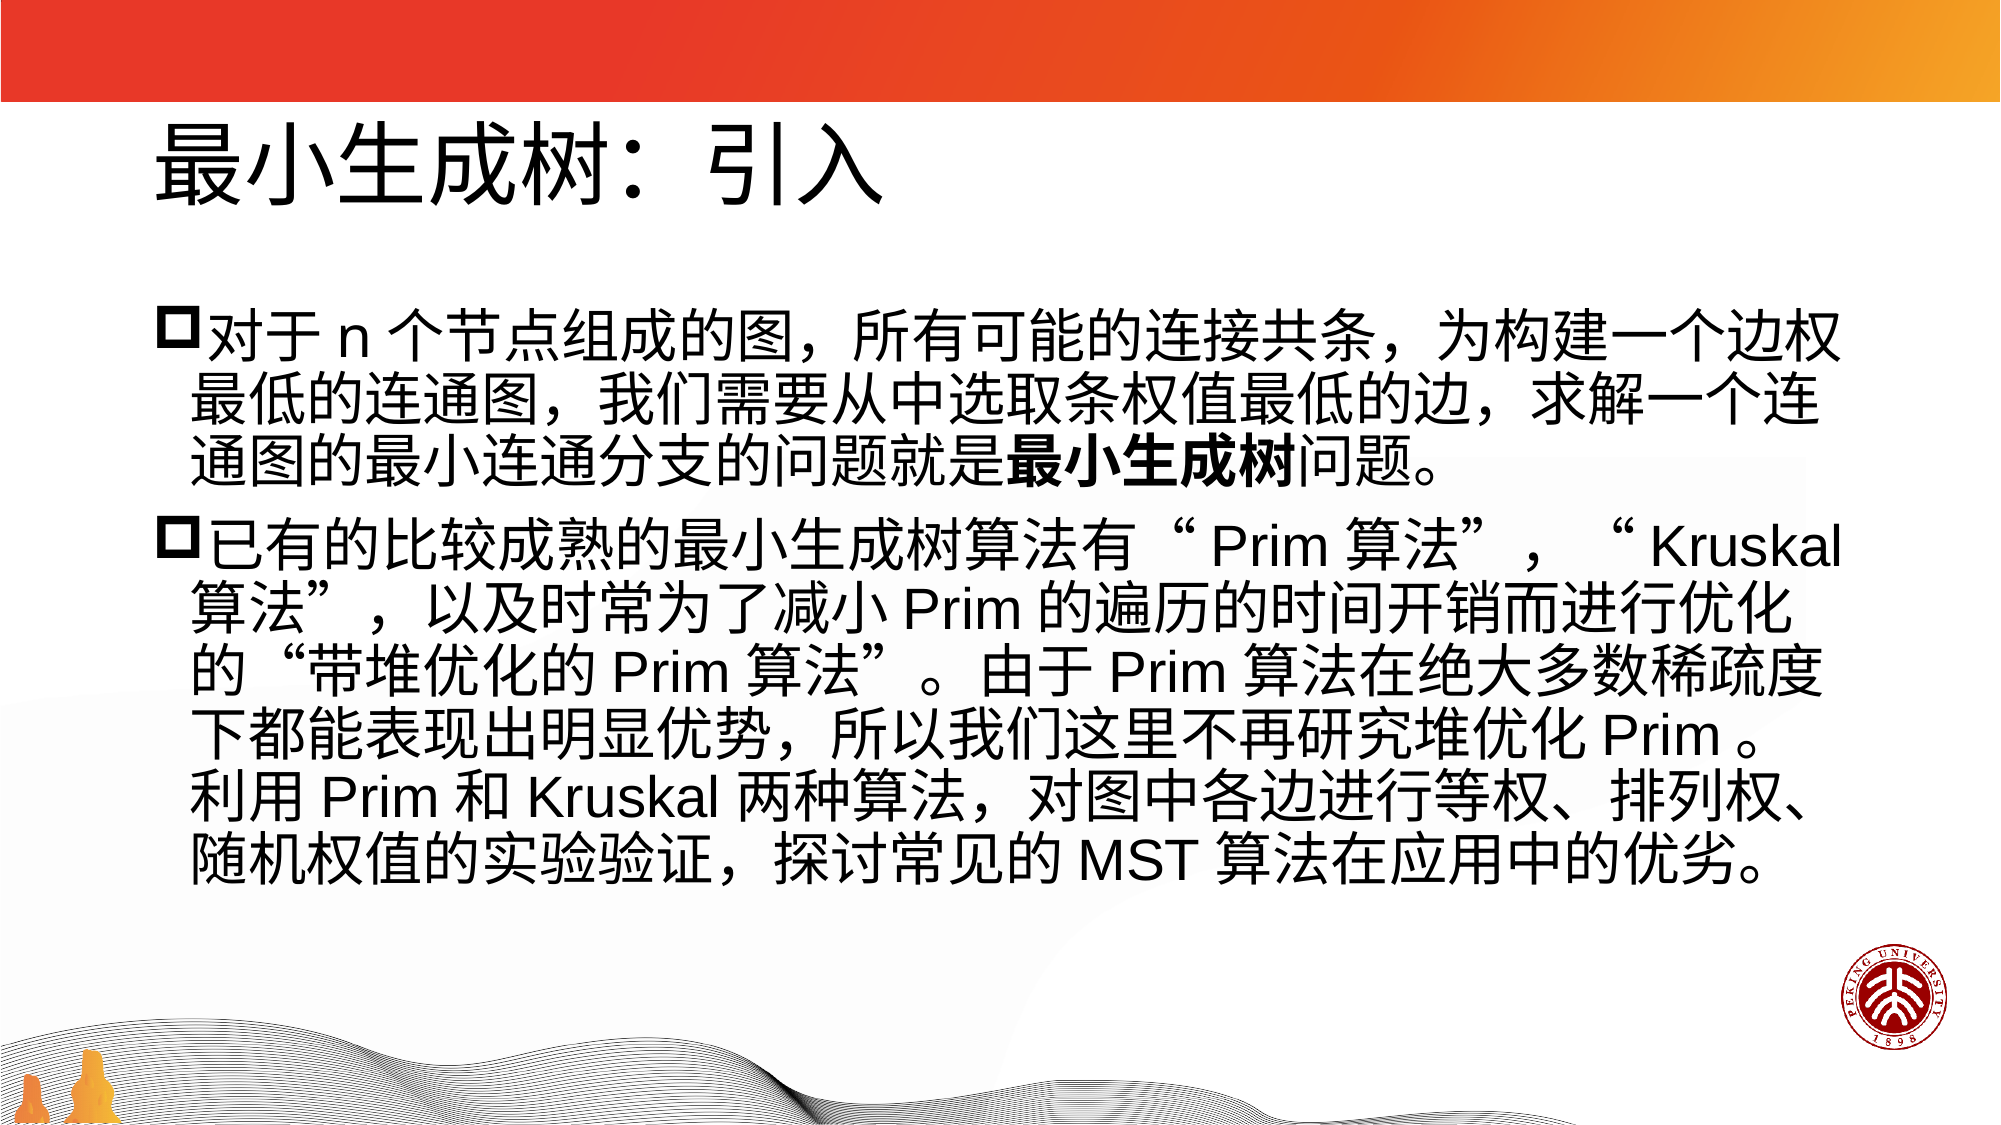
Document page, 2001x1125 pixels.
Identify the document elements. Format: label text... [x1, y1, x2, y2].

picture [0, 0, 2000, 102]
picture [564, 459, 574, 465]
picture [795, 457, 807, 468]
picture [578, 459, 588, 465]
picture [257, 457, 297, 480]
picture [315, 462, 327, 477]
picture [1319, 457, 1331, 468]
picture [0, 457, 1806, 1125]
picture [376, 466, 387, 470]
picture [723, 462, 735, 477]
picture [1841, 944, 1947, 1050]
picture [376, 474, 387, 479]
picture [228, 459, 238, 465]
picture [1790, 680, 1806, 687]
title 最小生成树：引入 [137, 59, 1863, 278]
picture [214, 459, 224, 465]
picture [672, 460, 697, 473]
picture [376, 459, 387, 463]
picture [1793, 663, 1806, 669]
